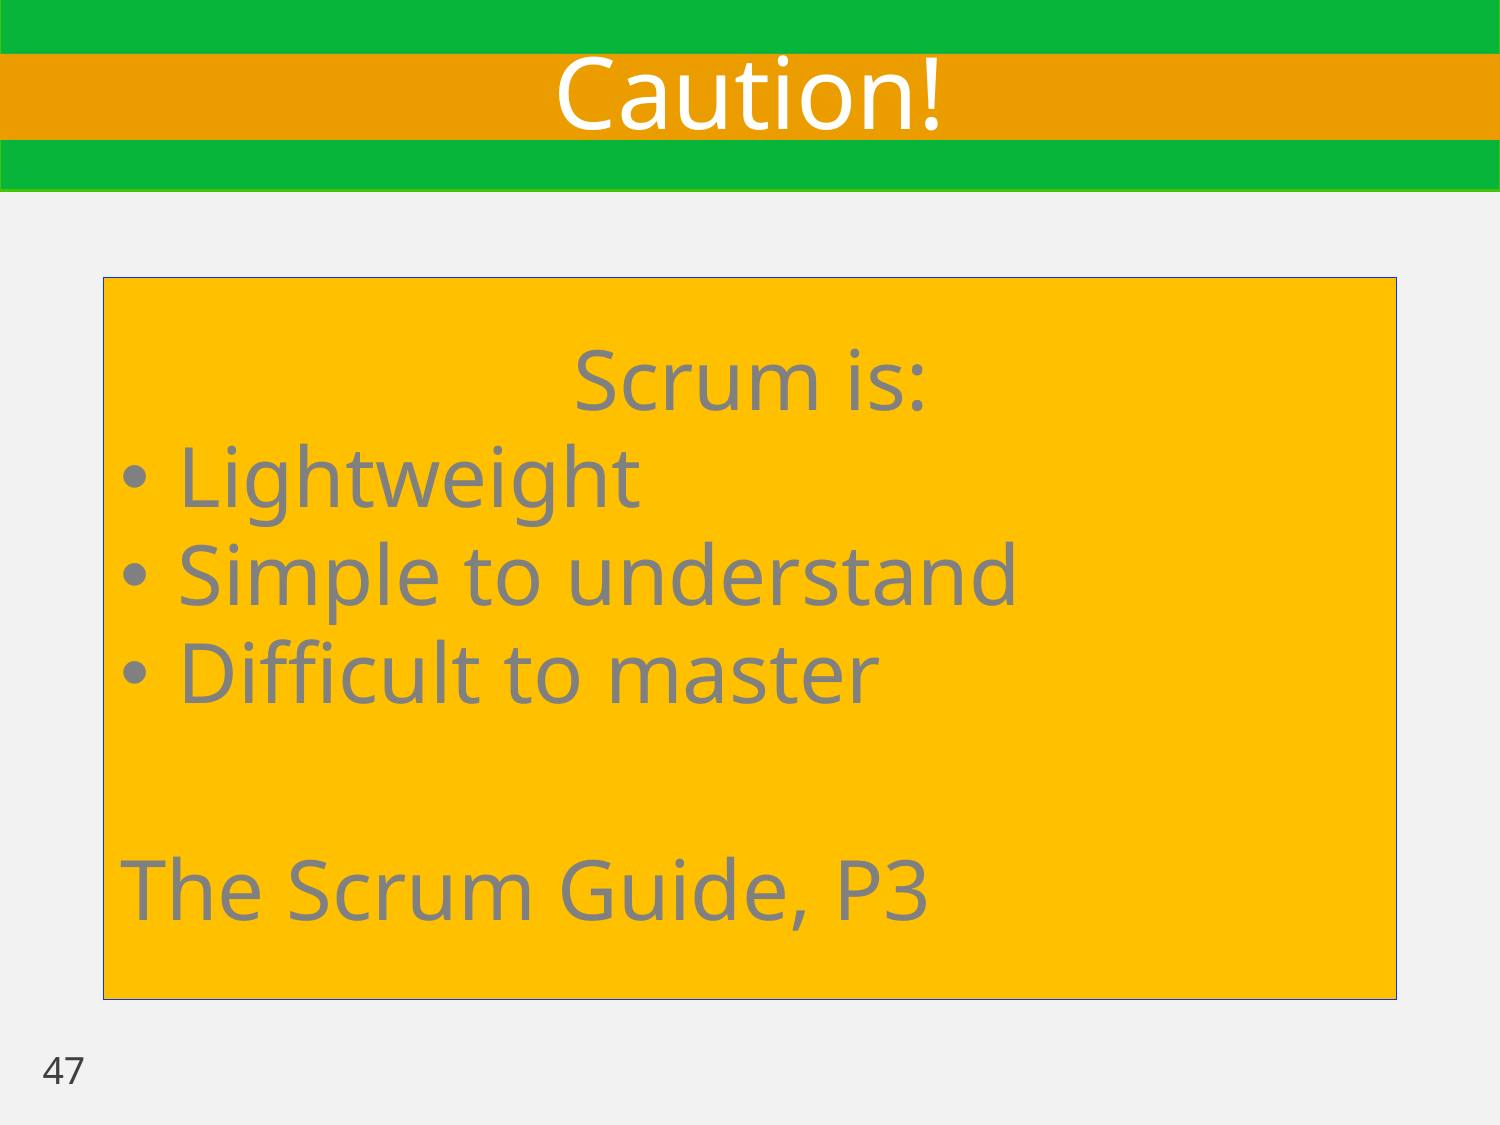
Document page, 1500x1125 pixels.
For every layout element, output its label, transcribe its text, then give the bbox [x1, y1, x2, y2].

list Scrum is: Lightweight Simple to understand Difficult to master The Scrum Guide, P3 [103, 277, 1397, 1000]
slide_number 47 [27, 1042, 146, 1102]
title Caution! [0, 53, 1500, 140]
